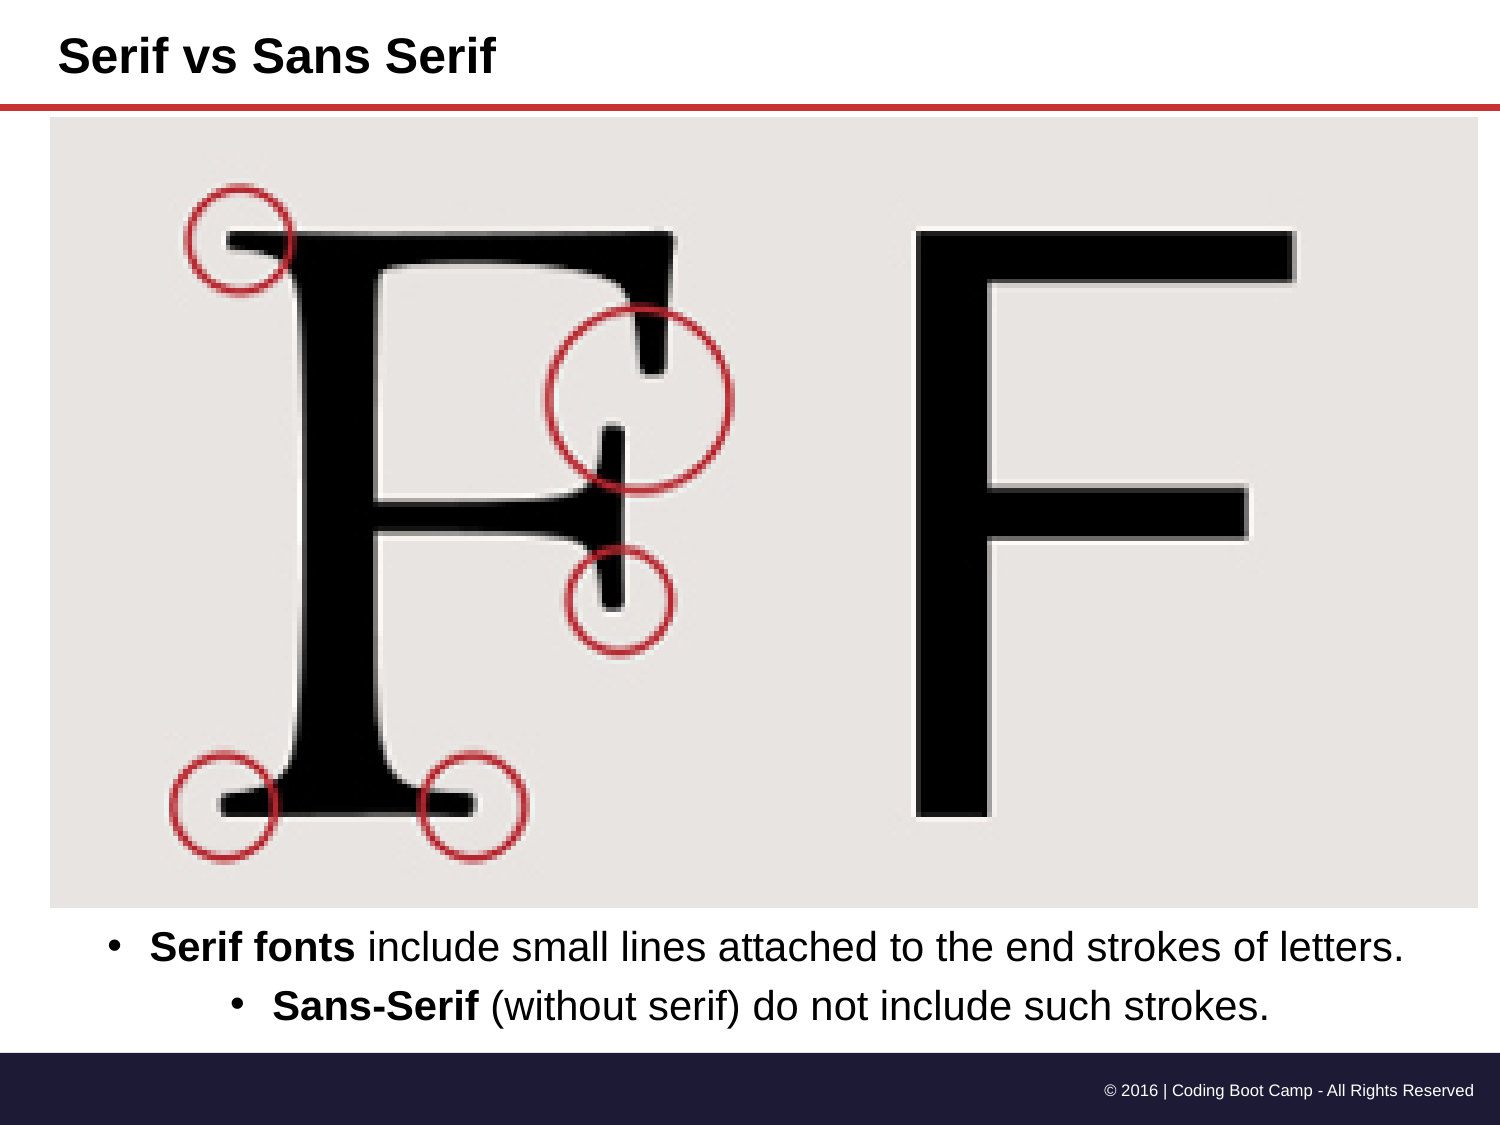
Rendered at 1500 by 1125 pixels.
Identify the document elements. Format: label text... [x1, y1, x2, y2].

text_box Serif fonts include small lines attached to the end strokes of letters. Sans-Serif (without serif) do not include such strokes. [49, 915, 1463, 1044]
text_box Serif vs Sans Serif [50, 16, 913, 91]
picture [49, 117, 1478, 908]
